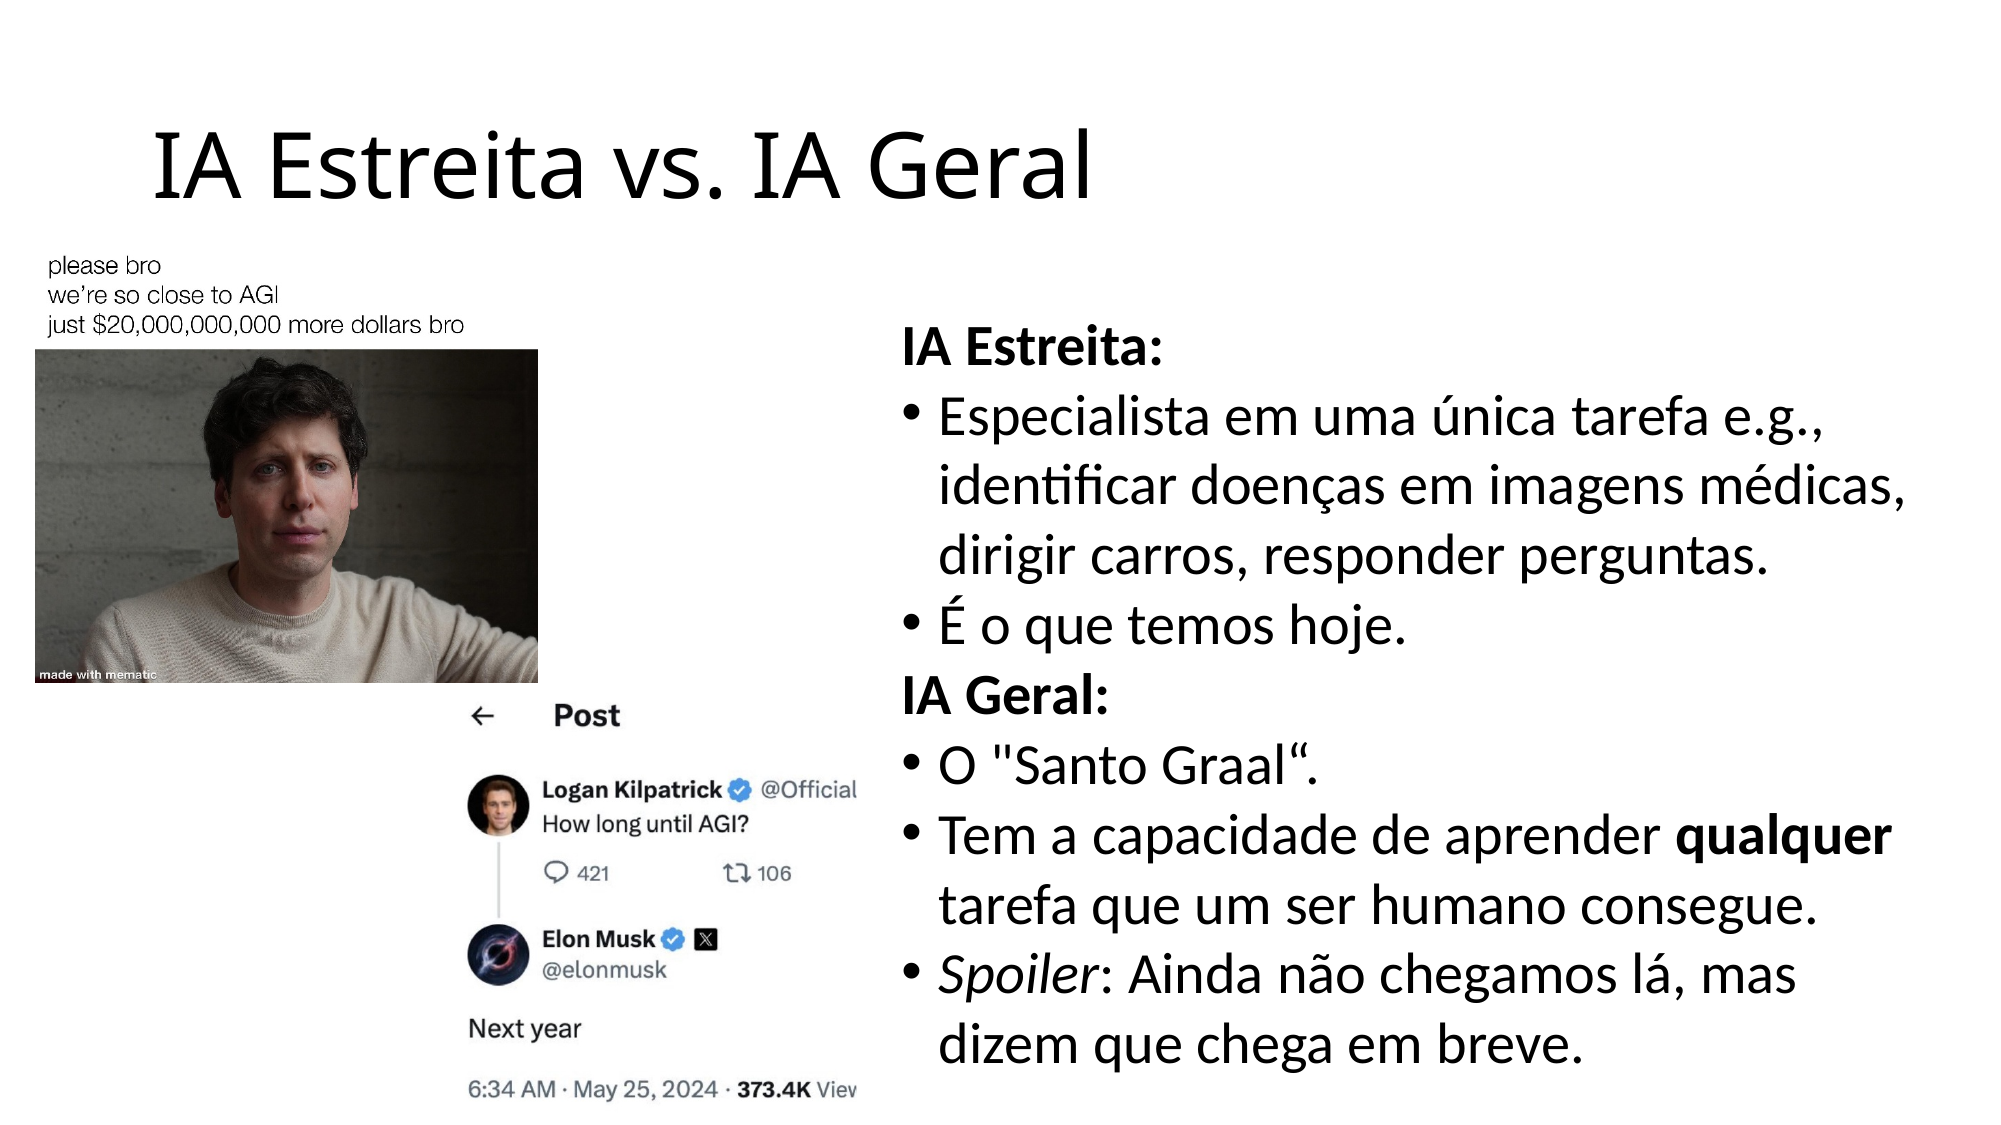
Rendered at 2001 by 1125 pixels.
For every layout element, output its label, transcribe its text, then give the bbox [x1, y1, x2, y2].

picture [463, 701, 857, 1125]
title IA Estreita vs. IA Geral [137, 59, 1863, 278]
picture [35, 238, 538, 683]
list IA Estreita: Especialista em uma única tarefa e.g., identificar doenças em imagens médicas, dirigir carros, responder perguntas. É o que temos hoje. IA Geral: O "Santo Graal“. Tem a capacidade de aprender qualquer tarefa que um ser humano consegue. Spoiler: Ainda não chegamos lá, mas dizem que chega em breve. [886, 299, 1956, 1125]
